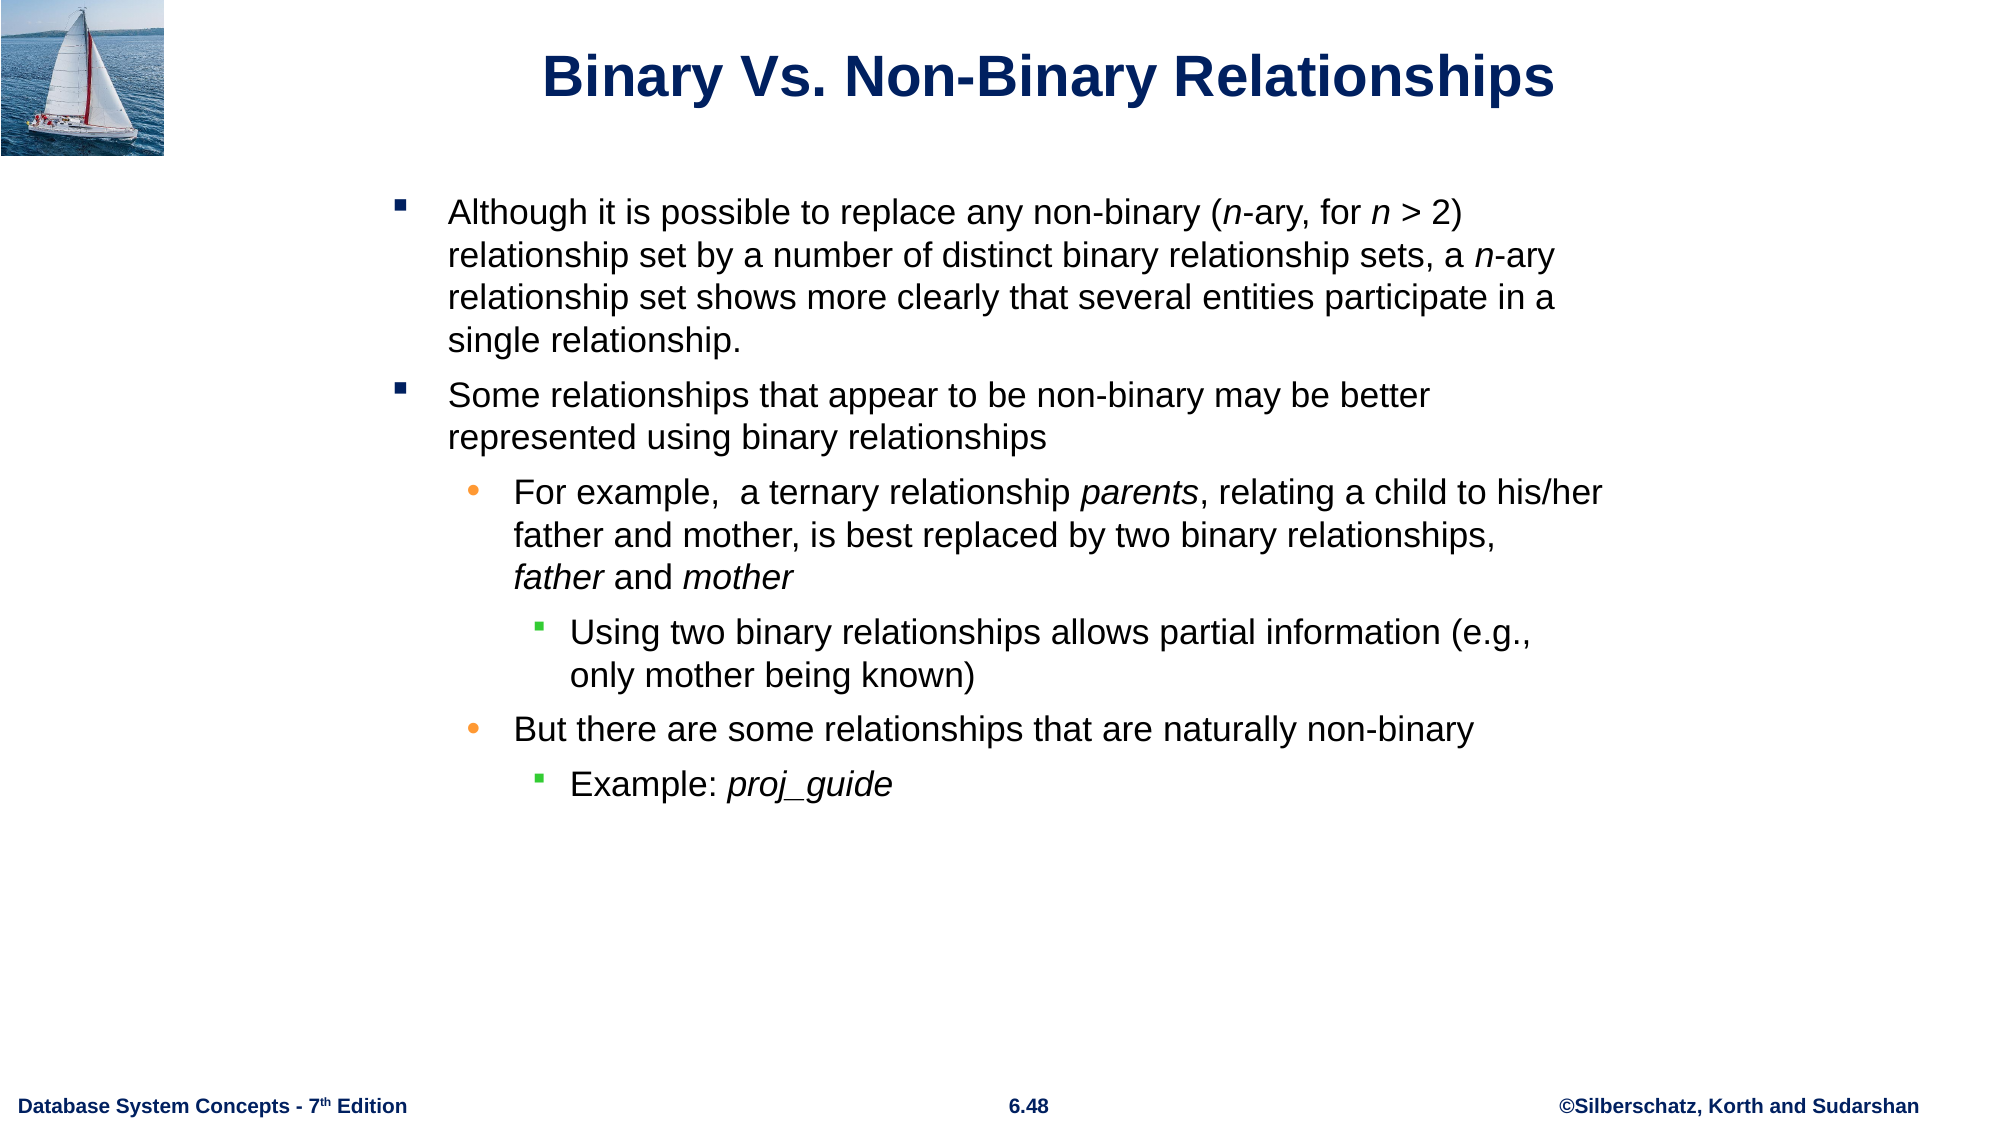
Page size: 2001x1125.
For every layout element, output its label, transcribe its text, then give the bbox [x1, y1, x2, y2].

picture [1, 0, 164, 156]
list Although it is possible to replace any non-binary (n-ary, for n > 2) relationship set by a number of distinct binary relationship sets, a n-ary relationship set shows more clearly that several entities participate in a single relationship. Some relationships that appear to be non-binary may be better represented using binary relationships For example, a ternary relationship parents, relating a child to his/her father and mother, is best replaced by two binary relationships, father and mother Using two binary relationships allows partial information (e.g., only mother being known) But there are some relationships that are naturally non-binary Example: proj_guide [376, 181, 1619, 991]
title Binary Vs. Non-Binary Relationships [387, 15, 1713, 116]
